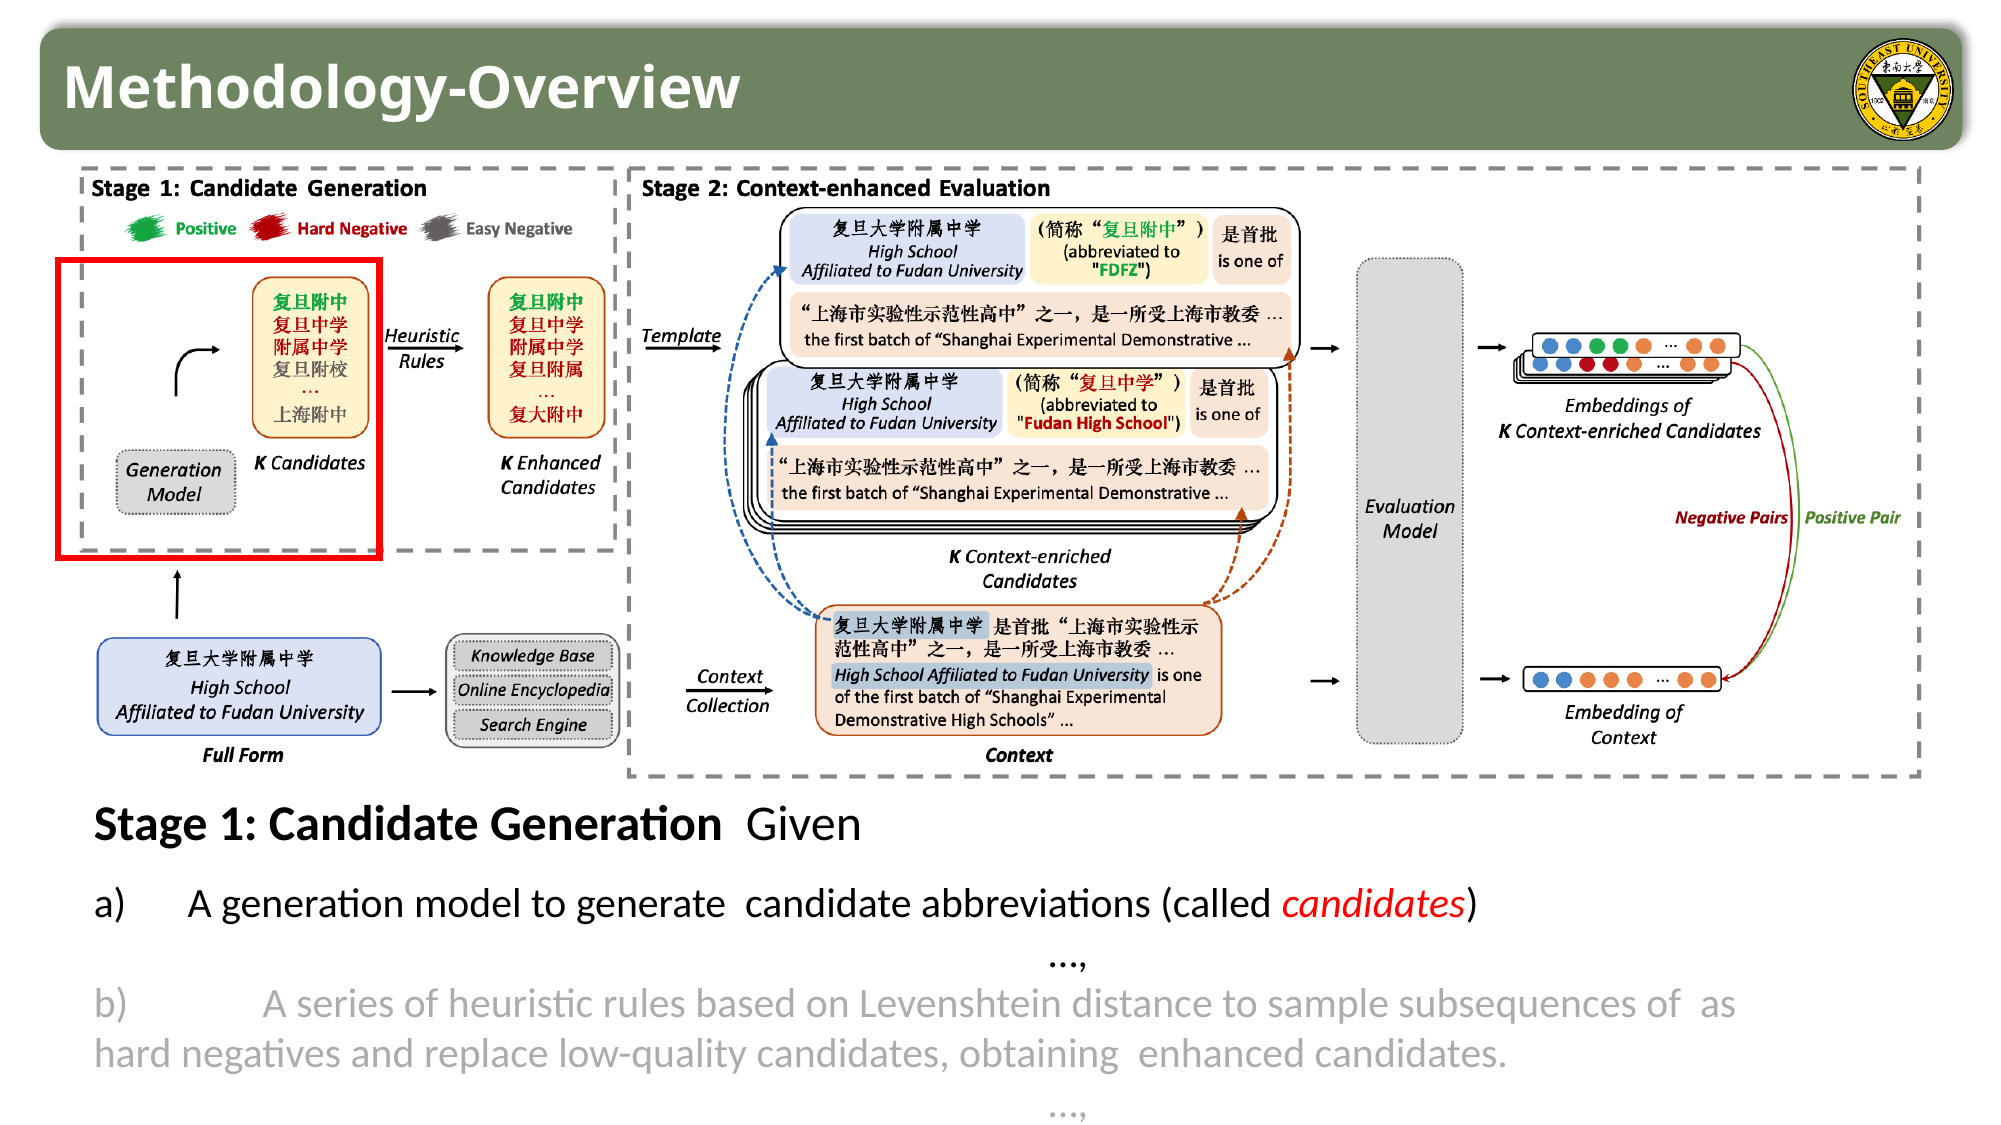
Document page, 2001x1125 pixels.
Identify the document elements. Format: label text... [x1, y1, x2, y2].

text_box [57, 259, 69, 559]
list Methodology-Overview [47, 42, 1709, 136]
picture [1852, 38, 1954, 141]
picture [69, 157, 1931, 789]
